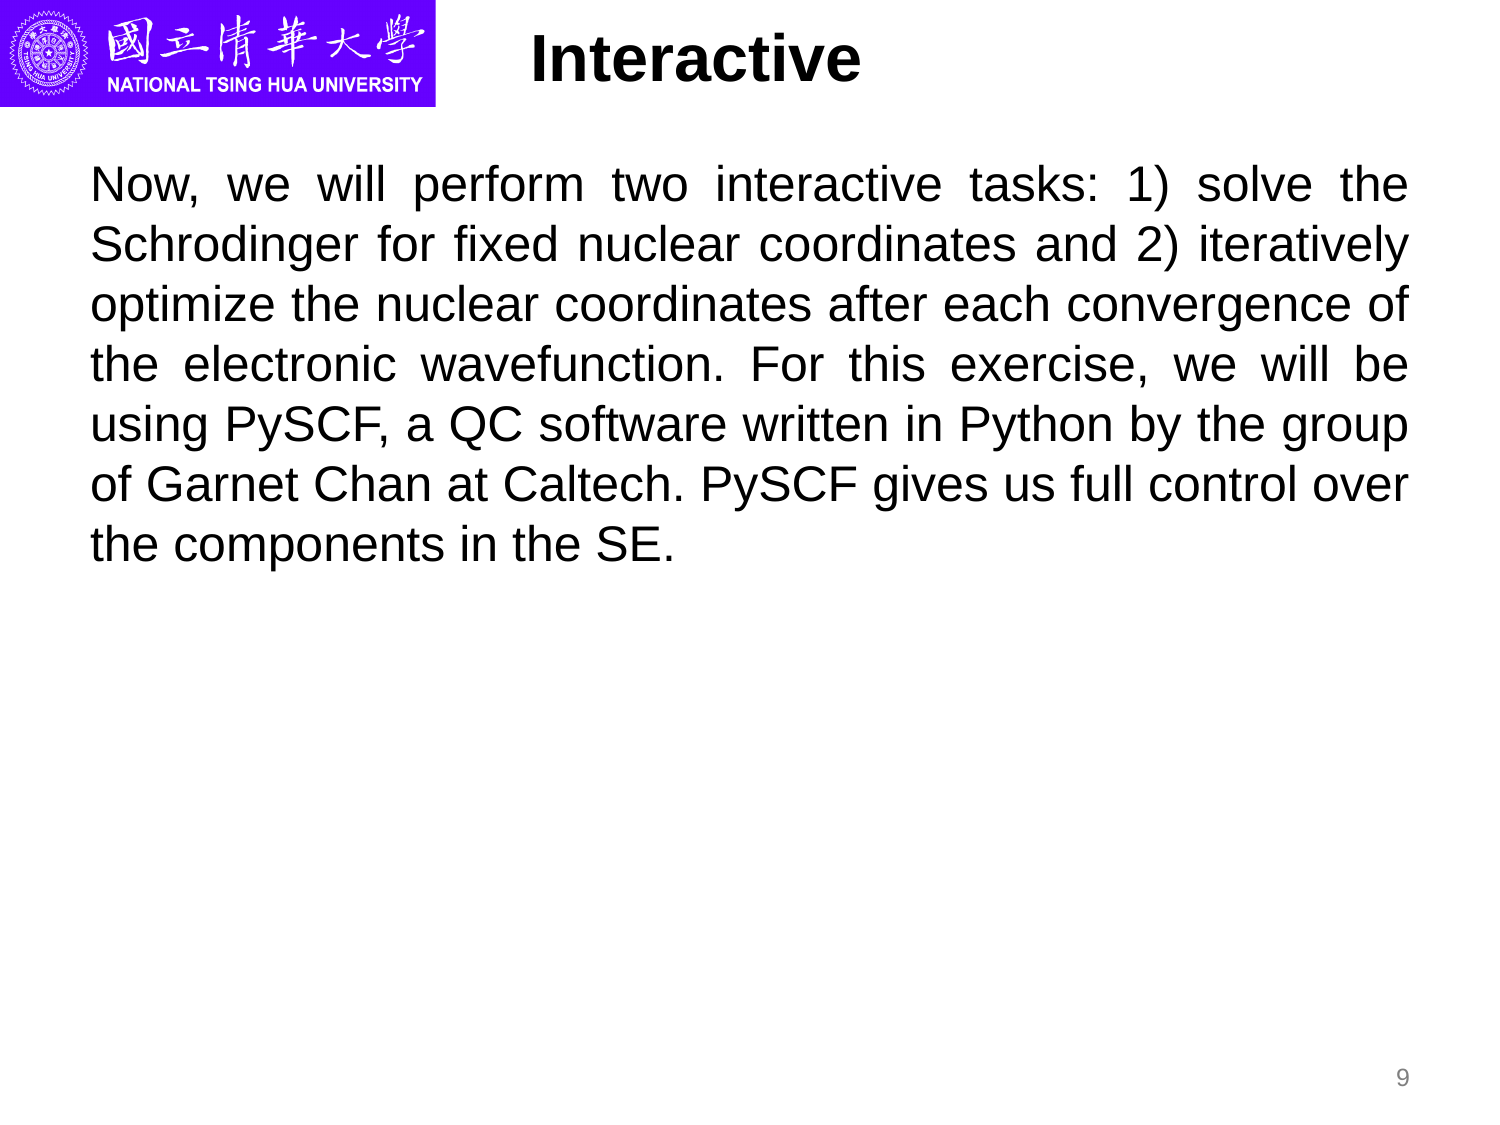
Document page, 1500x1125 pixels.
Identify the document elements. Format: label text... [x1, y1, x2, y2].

title Interactive [515, 0, 1425, 107]
slide_number 9 [1308, 1050, 1425, 1103]
picture [0, 0, 436, 107]
list Now, we will perform two interactive tasks: 1) solve the Schrodinger for fixed nuclear coordinates and 2) iteratively optimize the nuclear coordinates after each convergence of the electronic wavefunction. For this exercise, we will be using PySCF, a QC software written in Python by the group of Garnet Chan at Caltech. PySCF gives us full control over the components in the SE. [75, 144, 1425, 1032]
